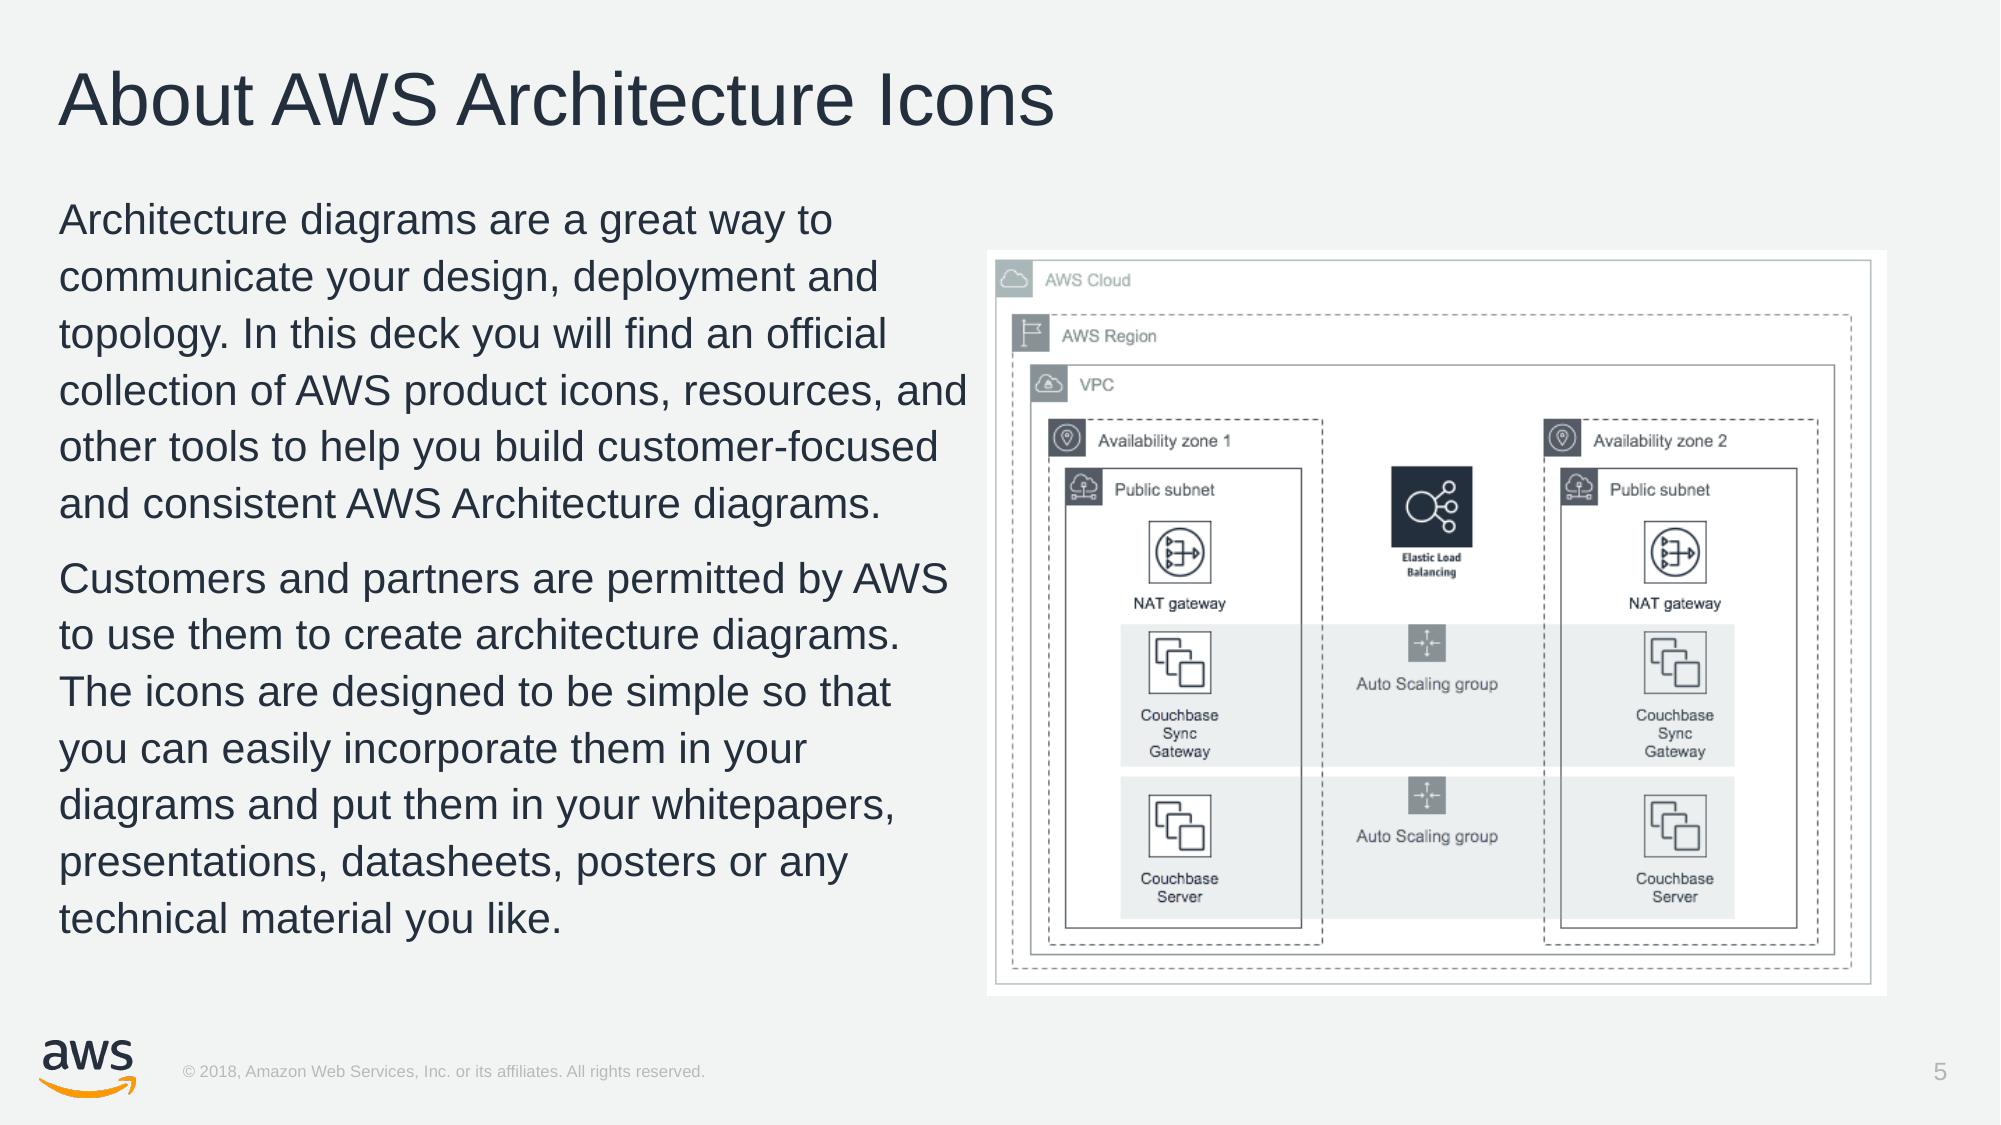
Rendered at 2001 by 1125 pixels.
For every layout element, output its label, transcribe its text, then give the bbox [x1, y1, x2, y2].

title About AWS Architecture Icons [43, 52, 1963, 150]
picture [987, 250, 1887, 996]
slide_number 5 [1512, 1040, 1963, 1101]
list Architecture diagrams are a great way to communicate your design, deployment and topology. In this deck you will find an official collection of AWS product icons, resources, and other tools to help you build customer-focused and consistent AWS Architecture diagrams. Customers and partners are permitted by AWS to use them to create architecture diagrams. The icons are designed to be simple so that you can easily incorporate them in your diagrams and put them in your whitepapers, presentations, datasheets, posters or any technical material you like. [43, 179, 988, 1014]
picture [39, 1040, 136, 1098]
